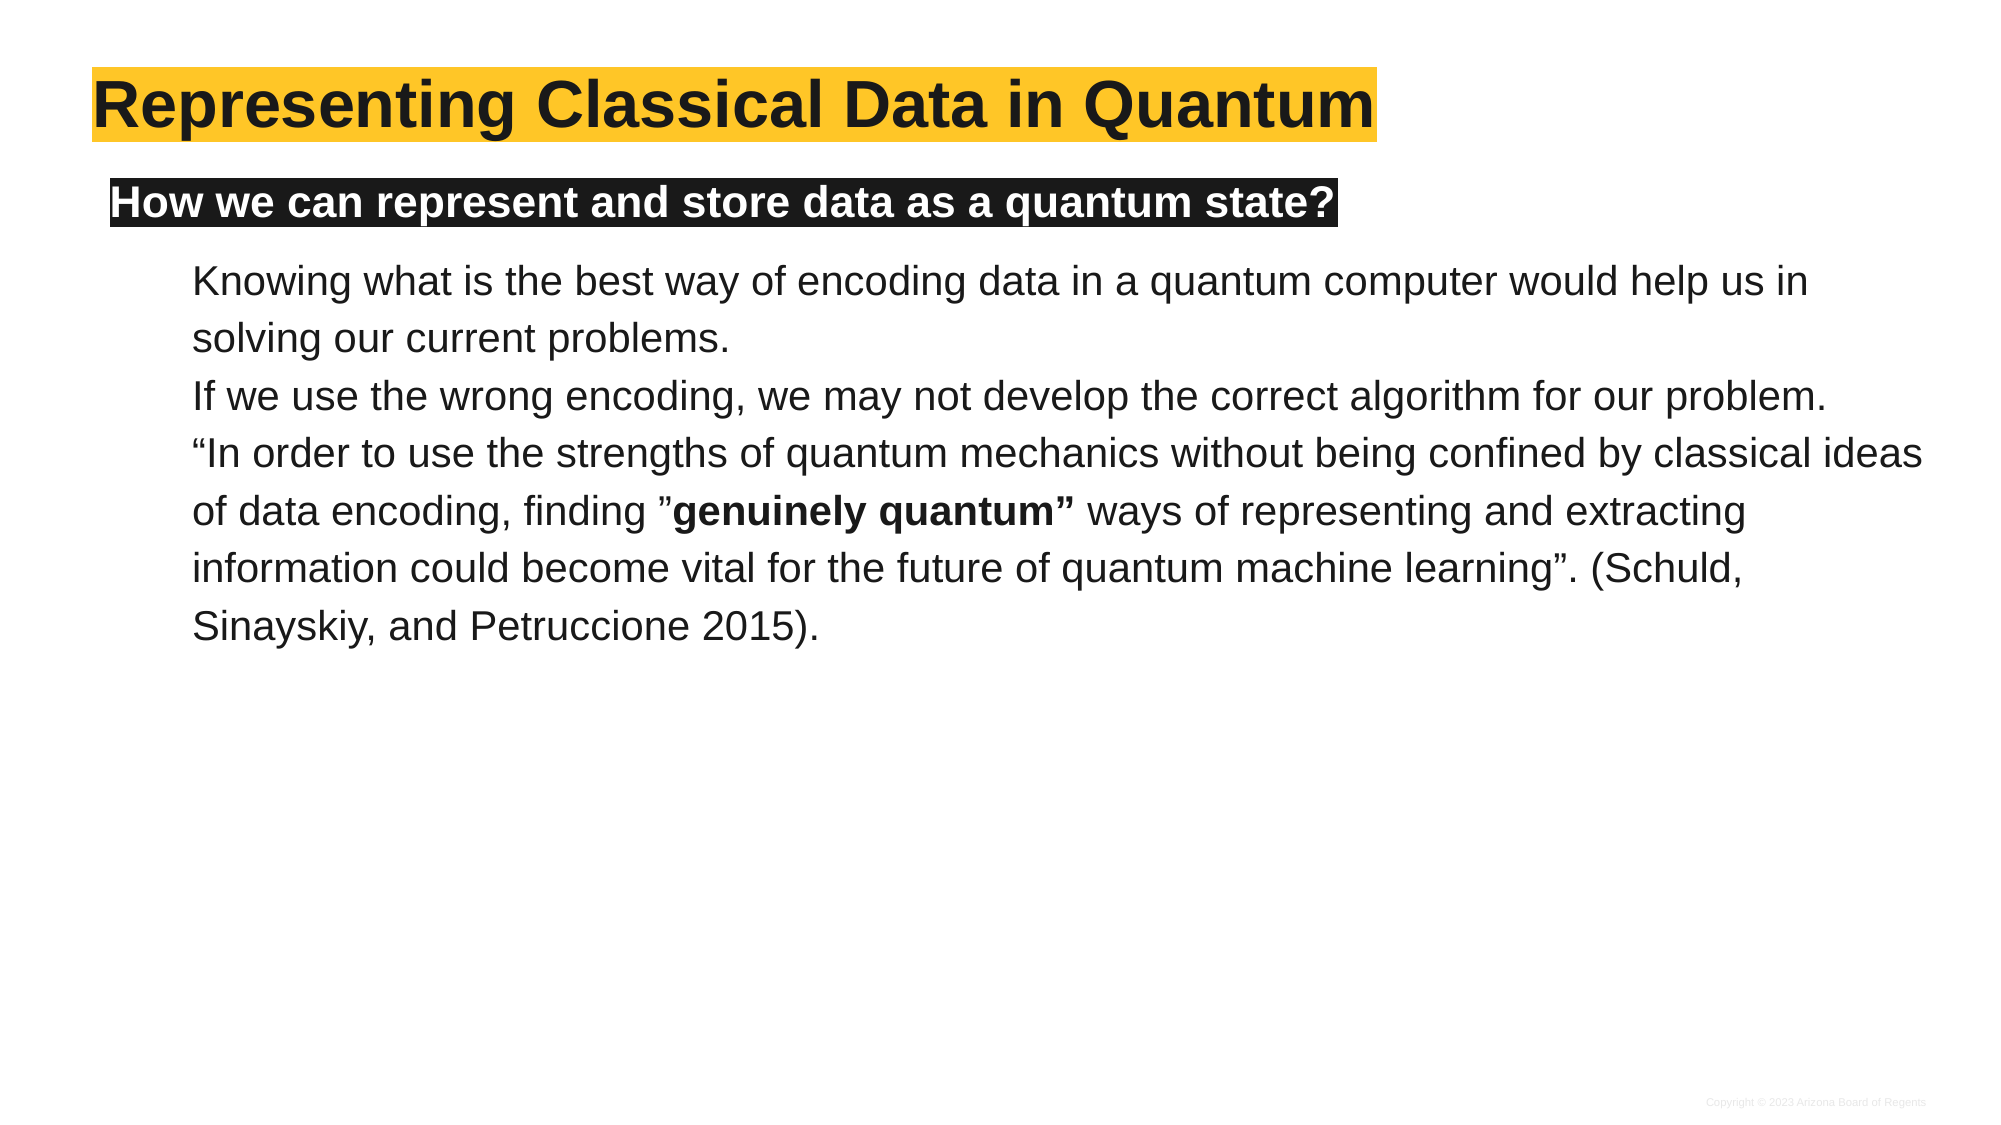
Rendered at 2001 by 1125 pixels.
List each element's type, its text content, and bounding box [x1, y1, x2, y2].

list Knowing what is the best way of encoding data in a quantum computer would help us in solving our current problems. If we use the wrong encoding, we may not develop the correct algorithm for our problem. “In order to use the strengths of quantum mechanics without being confined by classical ideas of data encoding, finding ”genuinely quantum” ways of representing and extracting information could become vital for the future of quantum machine learning”. (Schuld, Sinayskiy, and Petruccione 2015). [92, 246, 1926, 1056]
subtitle How we can represent and store data as a quantum state? [92, 165, 1927, 228]
title Representing Classical Data in Quantum [92, 69, 1932, 166]
